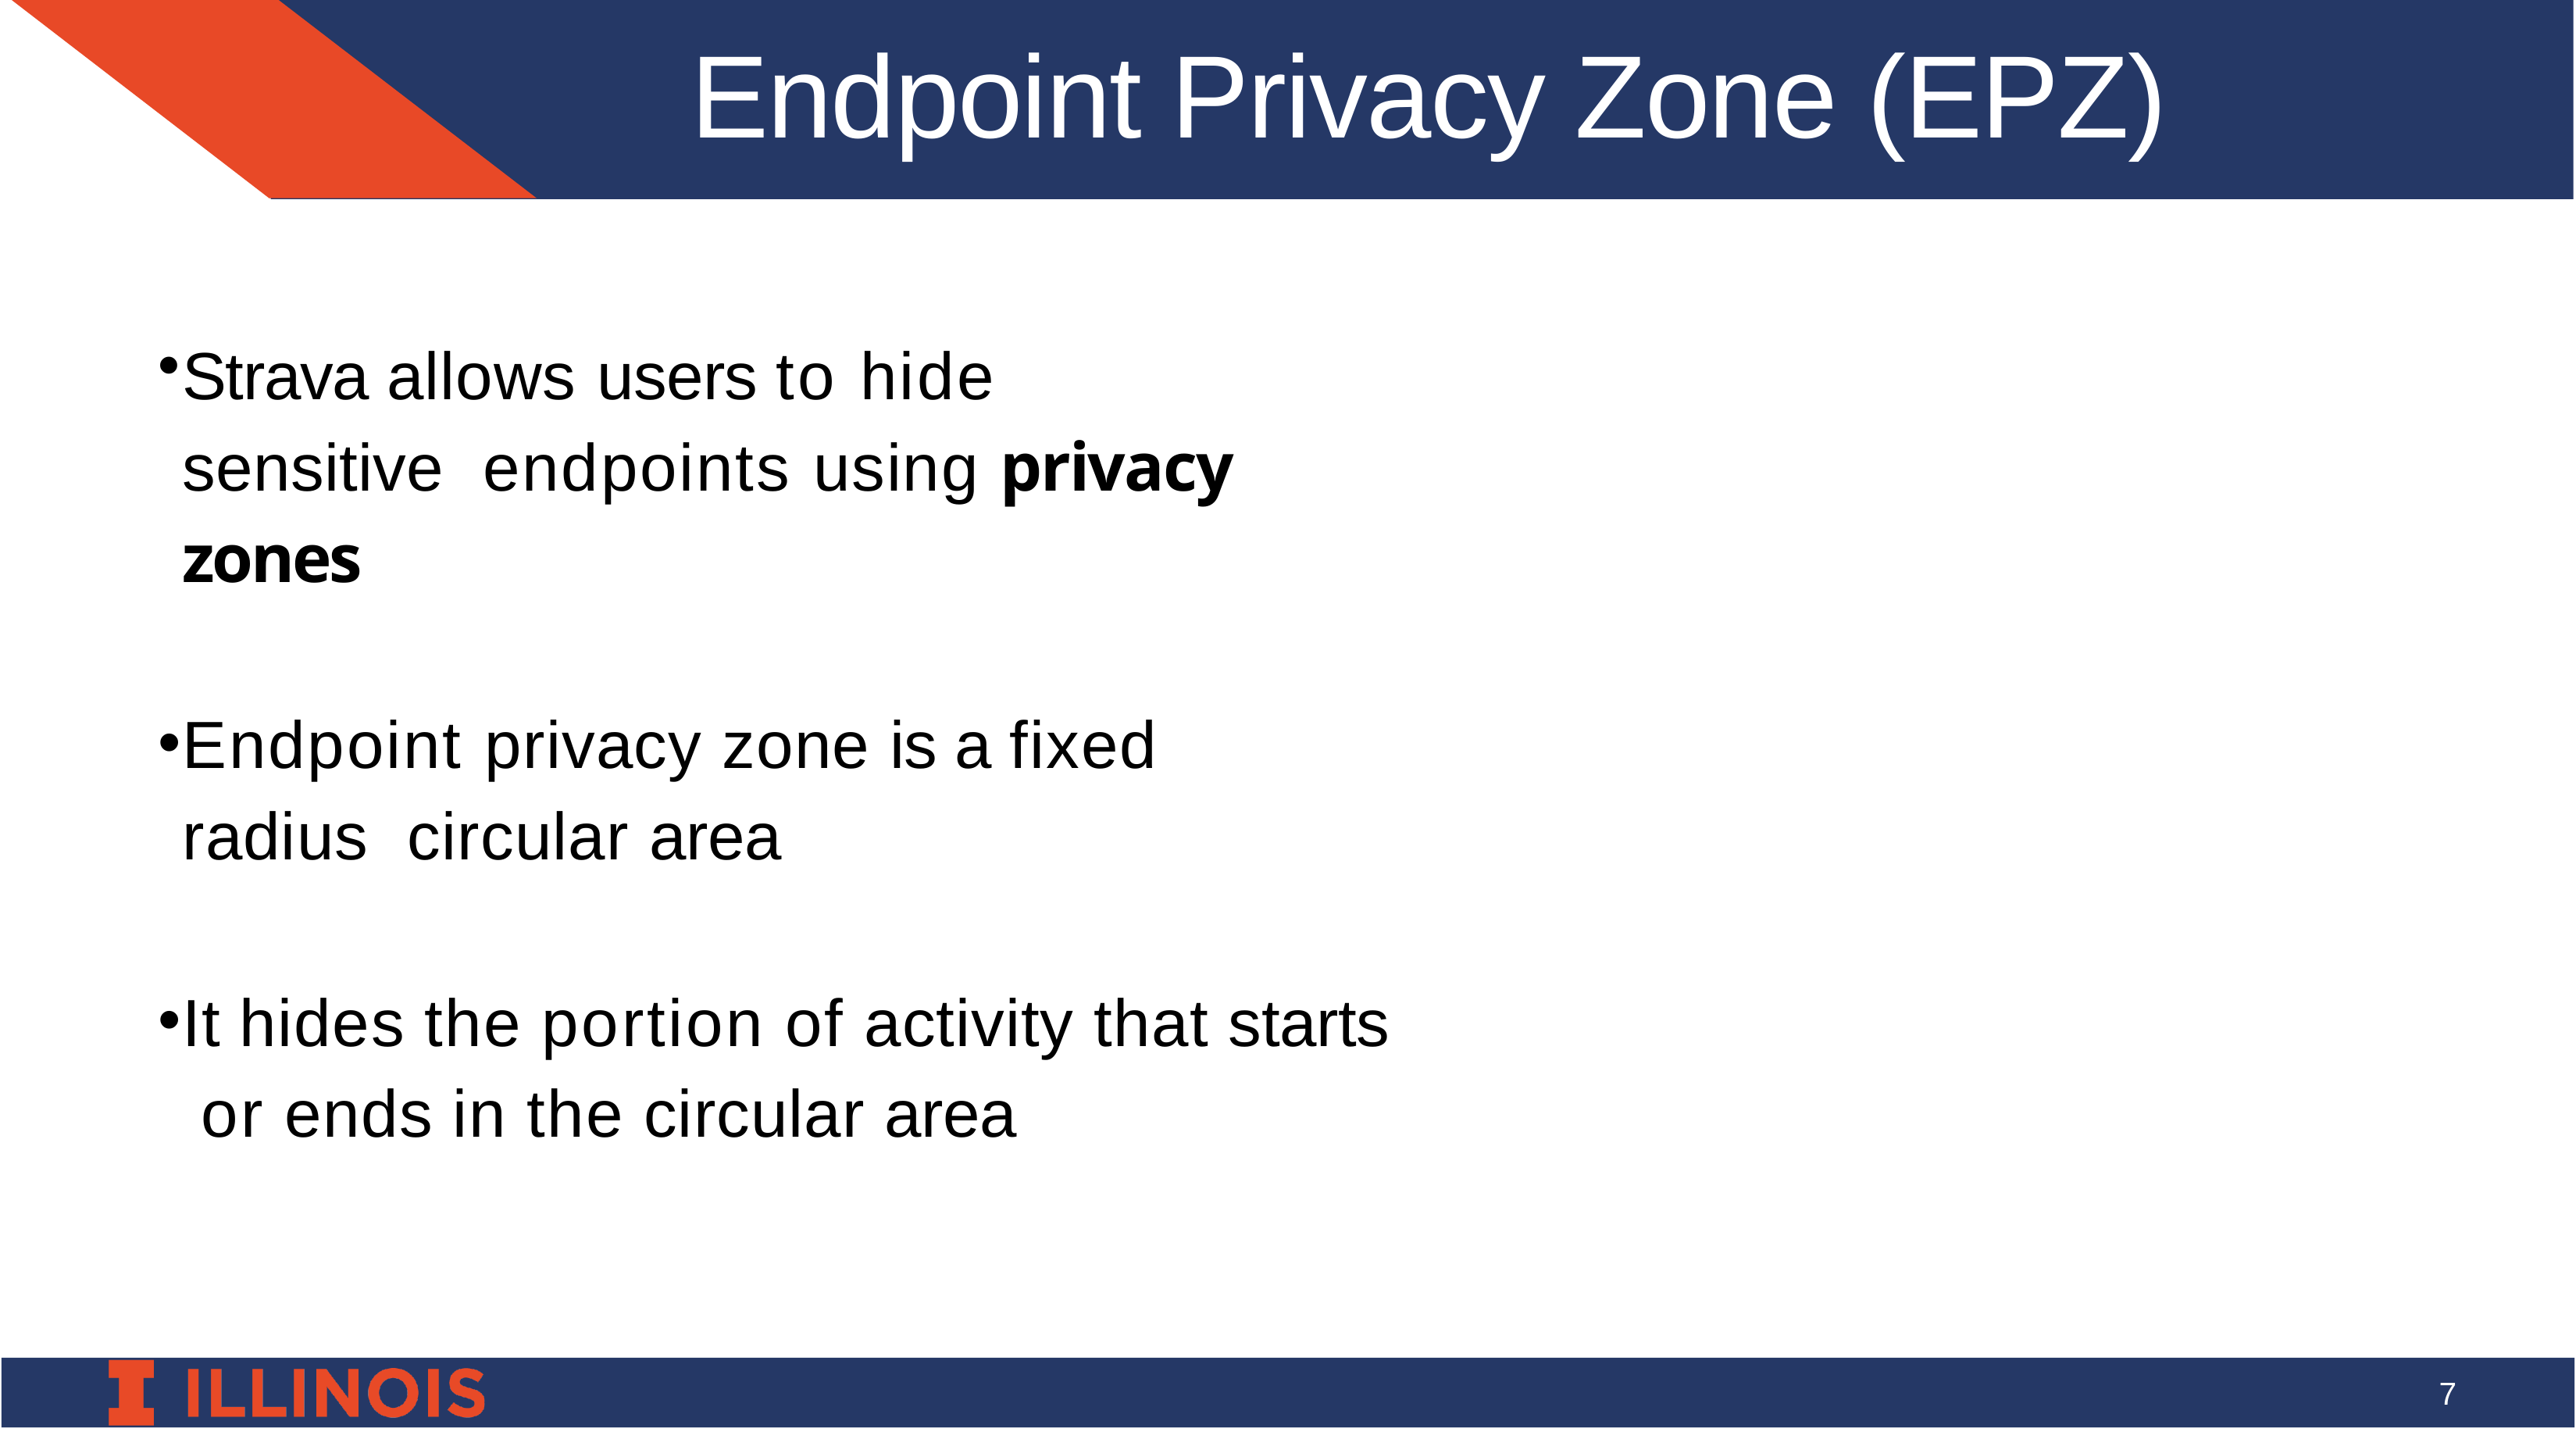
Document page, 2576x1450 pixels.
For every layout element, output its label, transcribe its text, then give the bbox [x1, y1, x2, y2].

picture [109, 1359, 485, 1426]
text_box Strava allows users to hide sensitive endpoints using privacy zones Endpoint privacy zone is a fixed radius circular area It hides the portion of activity that starts or ends in the circular area [156, 320, 1392, 1151]
text_box 7 [2437, 1378, 2459, 1412]
title Endpoint Privacy Zone (EPZ) [689, 19, 2171, 263]
